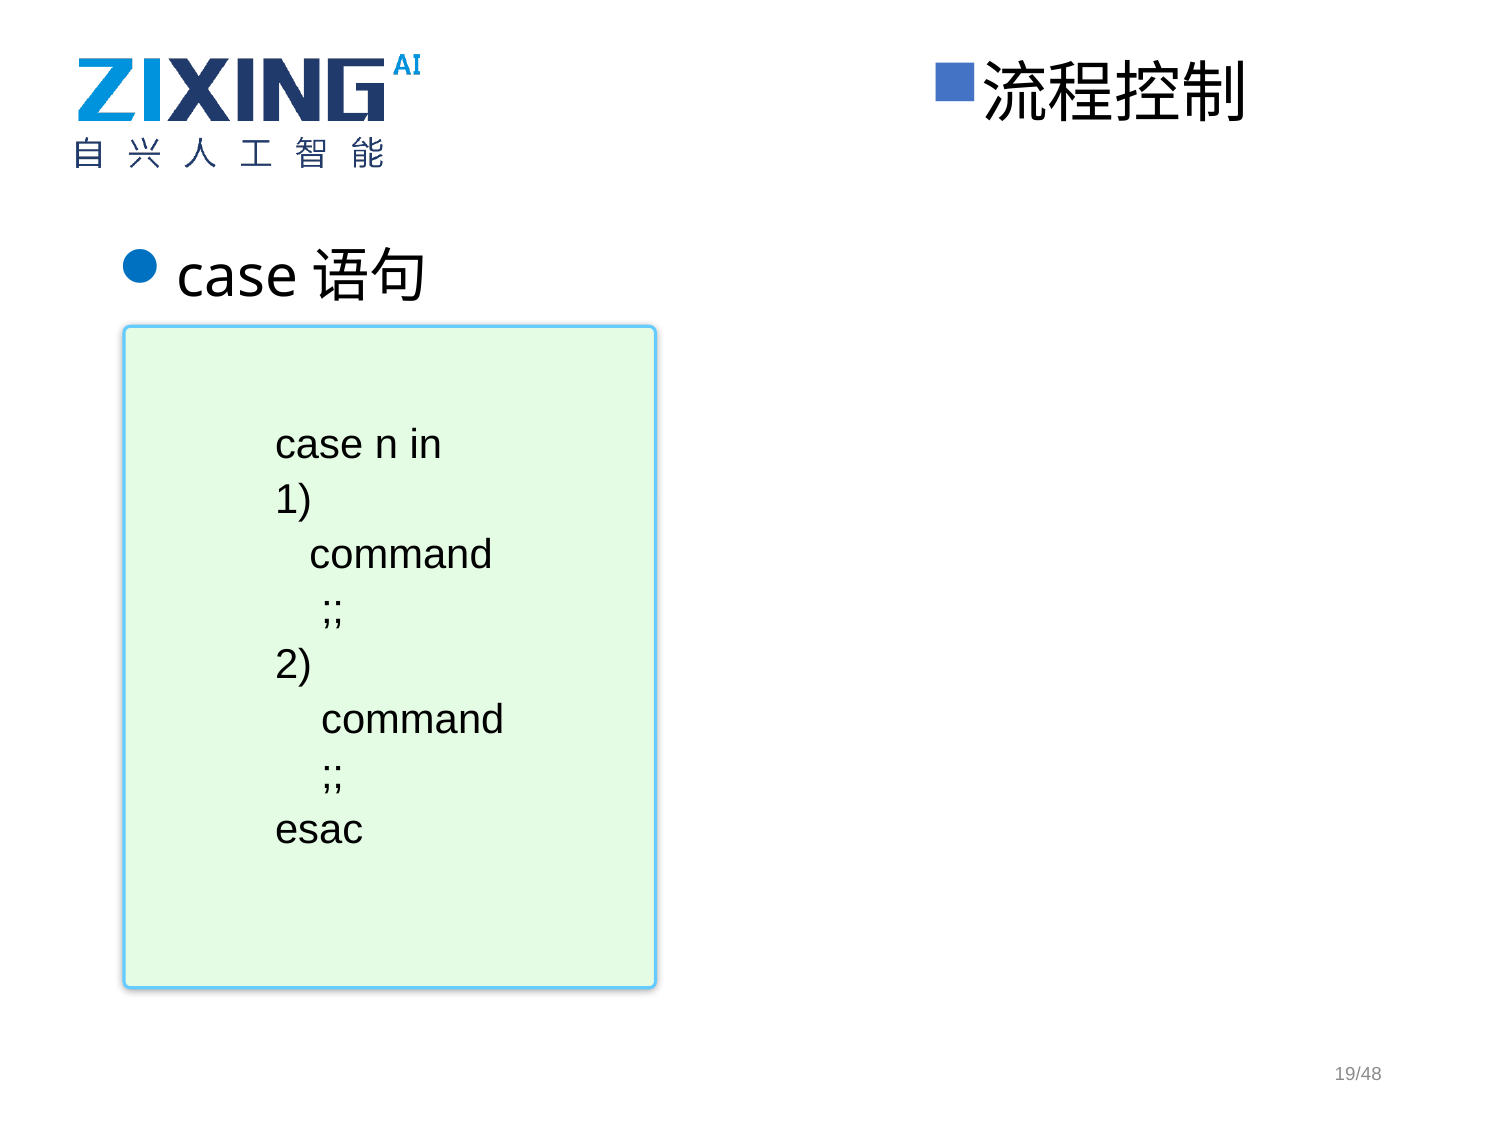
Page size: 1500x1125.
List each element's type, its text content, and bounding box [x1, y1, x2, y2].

text_box case语句 [103, 196, 1459, 1038]
text_box 流程控制 [915, 42, 1471, 138]
picture [76, 54, 420, 168]
slide_number 19/48 [1059, 1042, 1397, 1103]
text_box case n in 1) command ;; 2) command ;; esac [123, 326, 656, 988]
